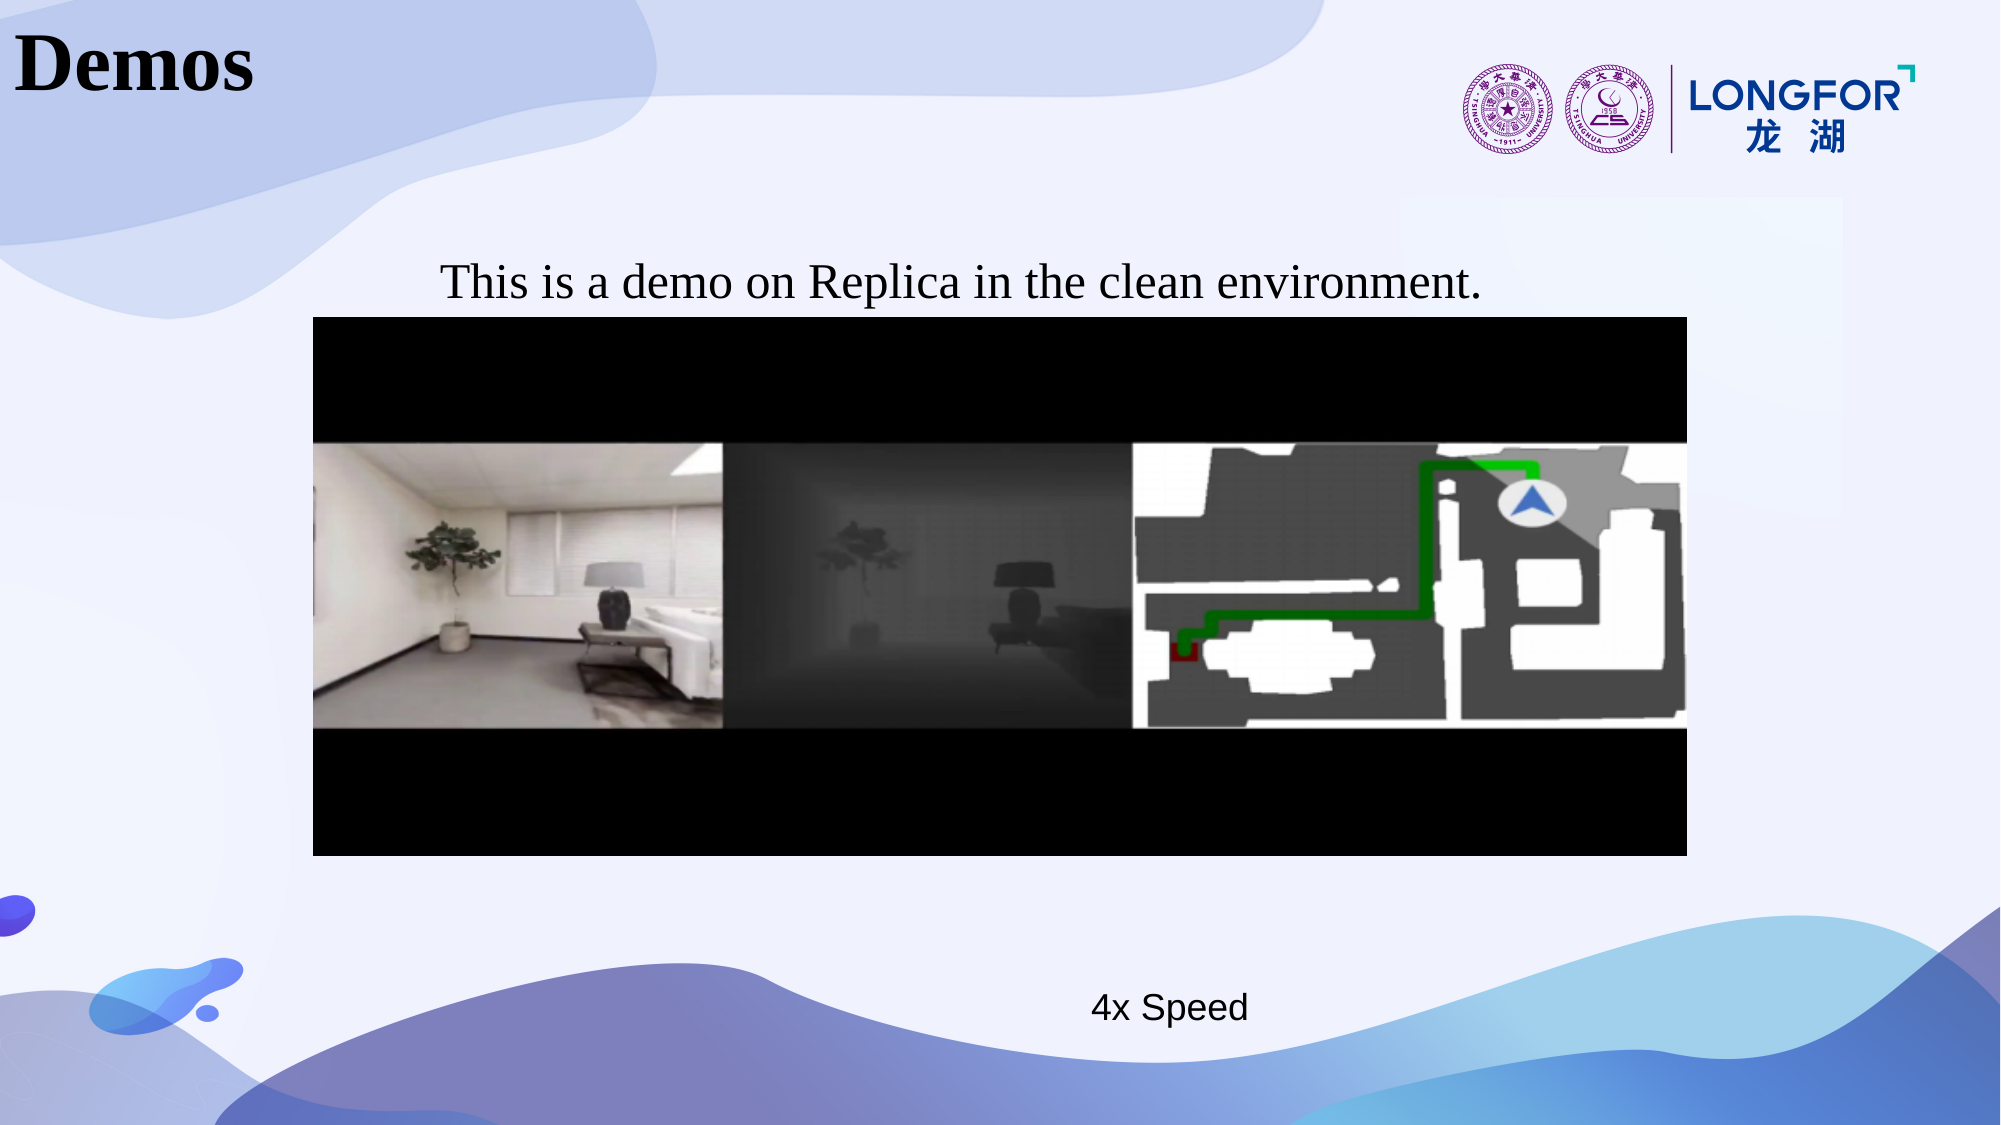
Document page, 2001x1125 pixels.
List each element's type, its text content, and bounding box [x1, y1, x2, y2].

picture [0, 0, 2001, 1125]
text_box This is a demo on Replica in the clean environment. [424, 240, 1511, 316]
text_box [312, 316, 1688, 856]
text_box Demos [0, 0, 855, 128]
text_box 4x Speed [1076, 975, 1265, 1036]
